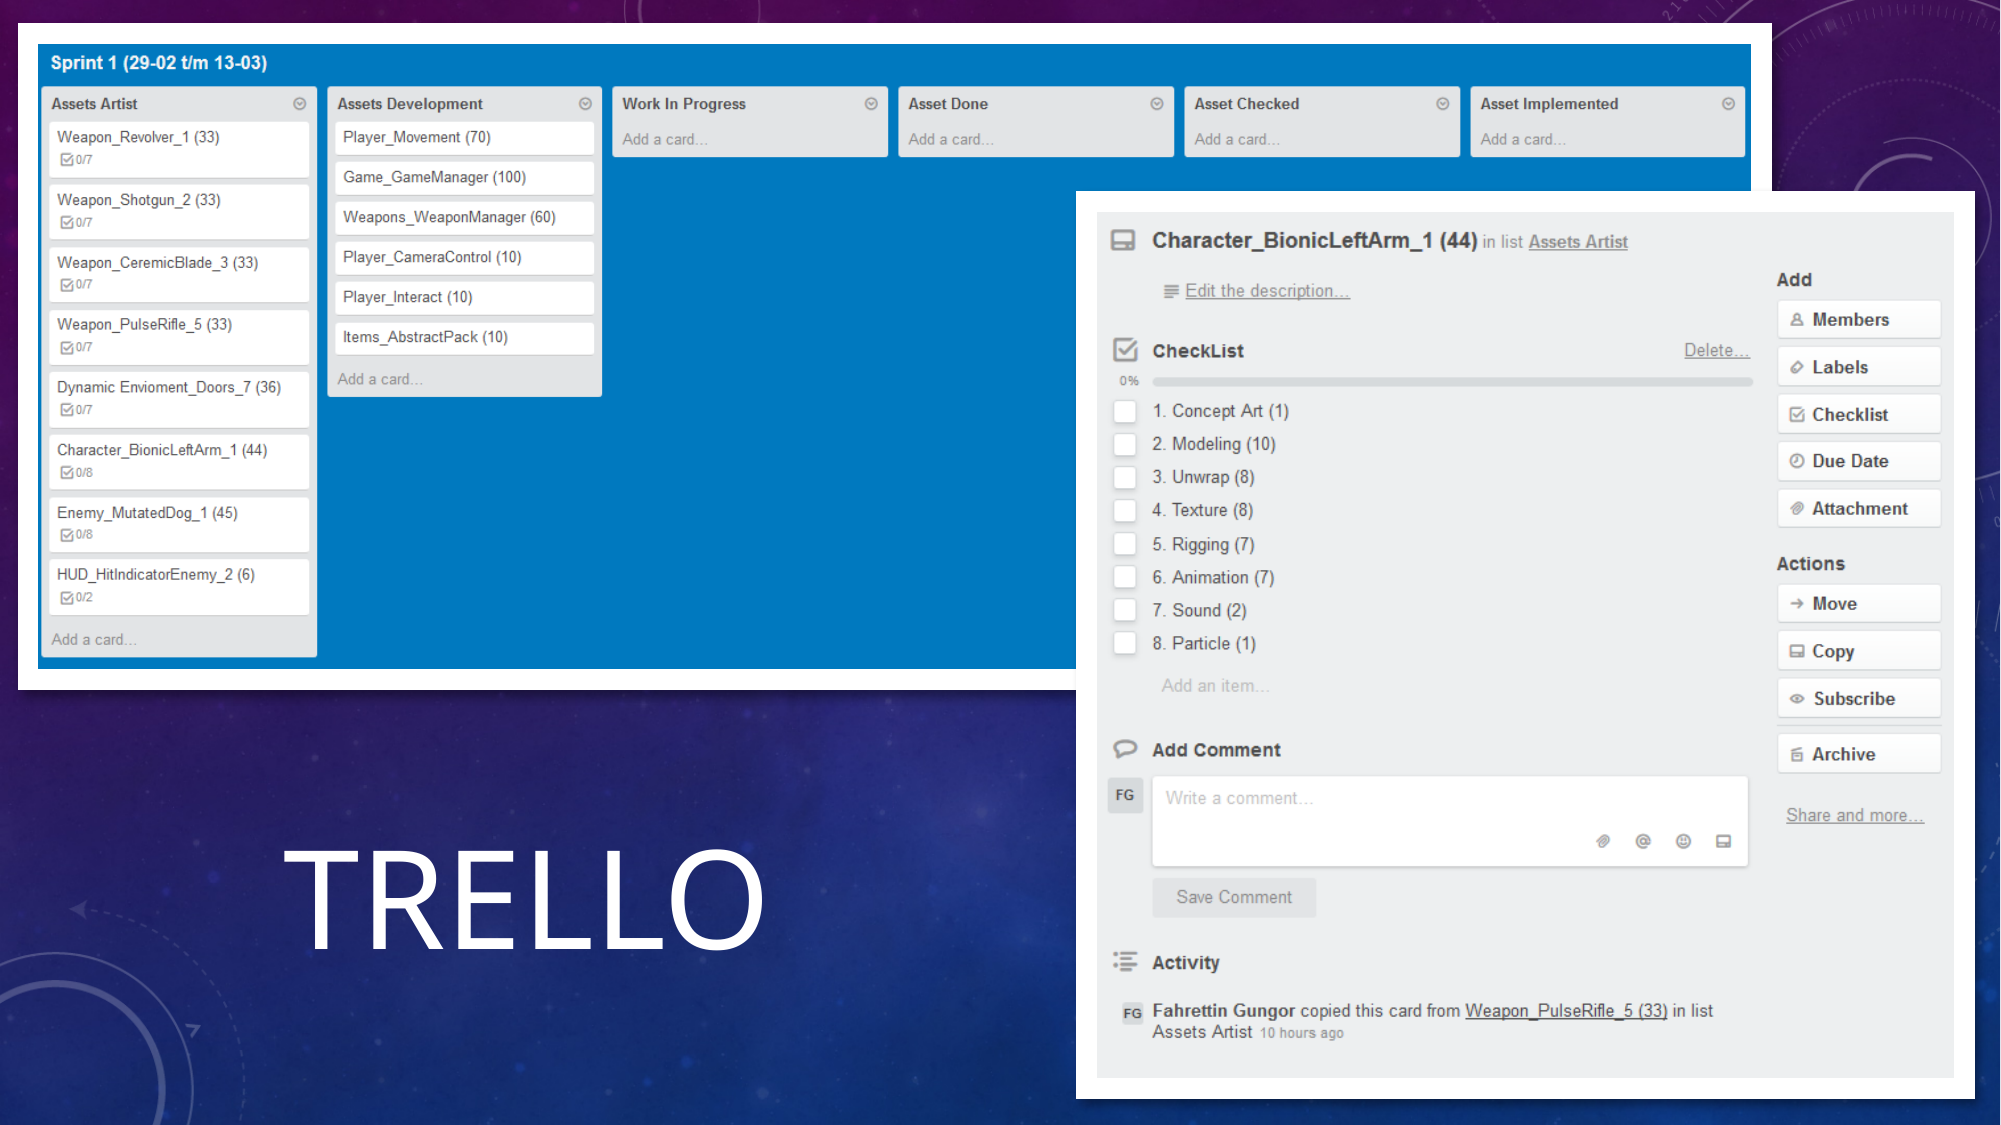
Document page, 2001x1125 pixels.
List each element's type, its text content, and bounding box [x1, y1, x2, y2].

picture [0, 0, 2001, 1125]
title Trello [98, 775, 957, 1015]
list [112, 705, 1075, 950]
